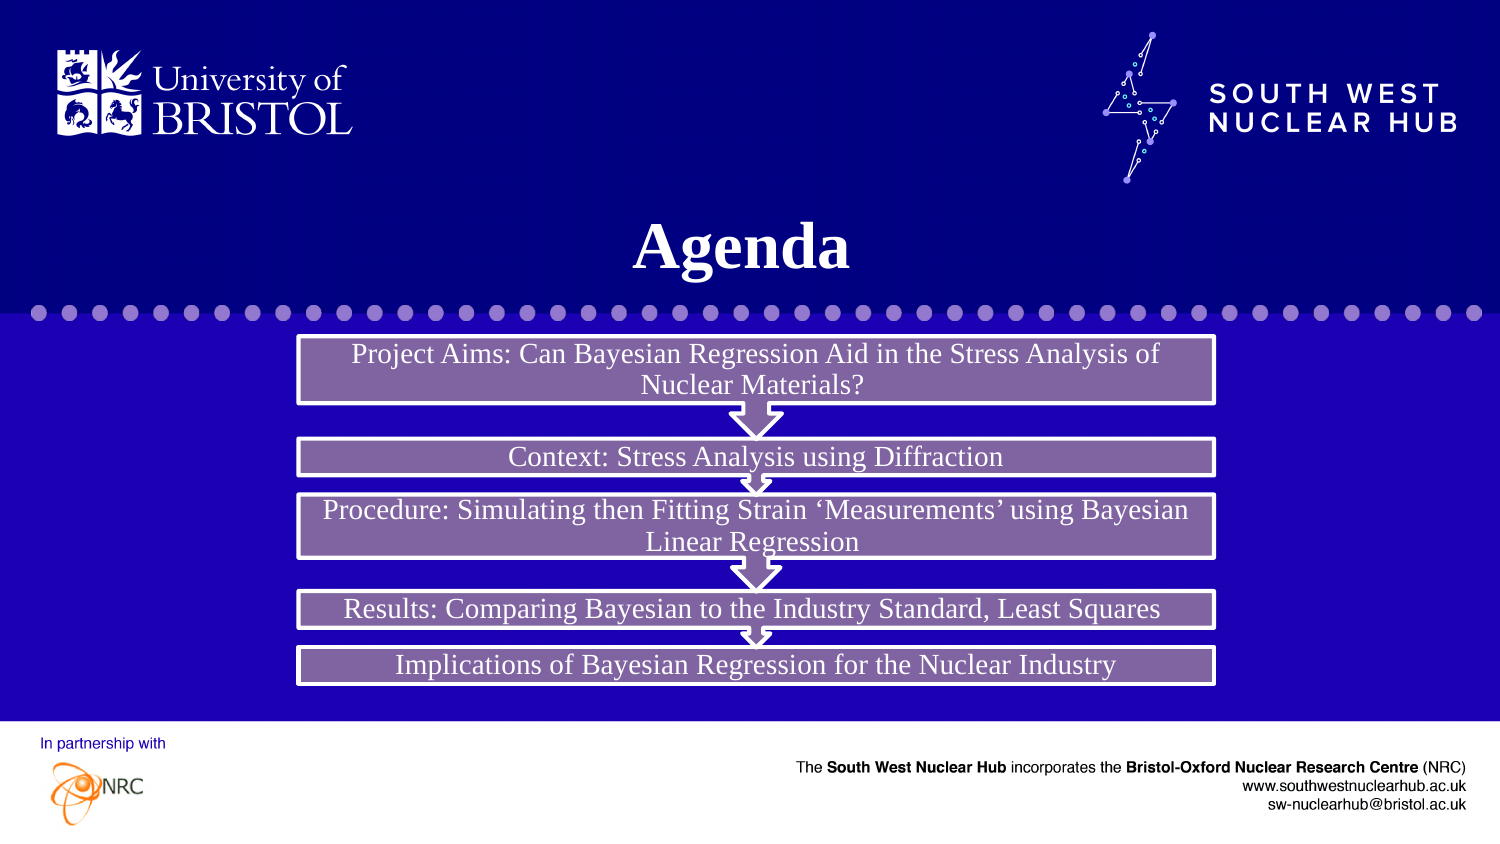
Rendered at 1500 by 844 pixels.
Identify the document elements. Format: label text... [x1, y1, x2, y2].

text_box Agenda [373, 194, 1127, 290]
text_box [298, 335, 1215, 684]
picture [0, 0, 1500, 844]
